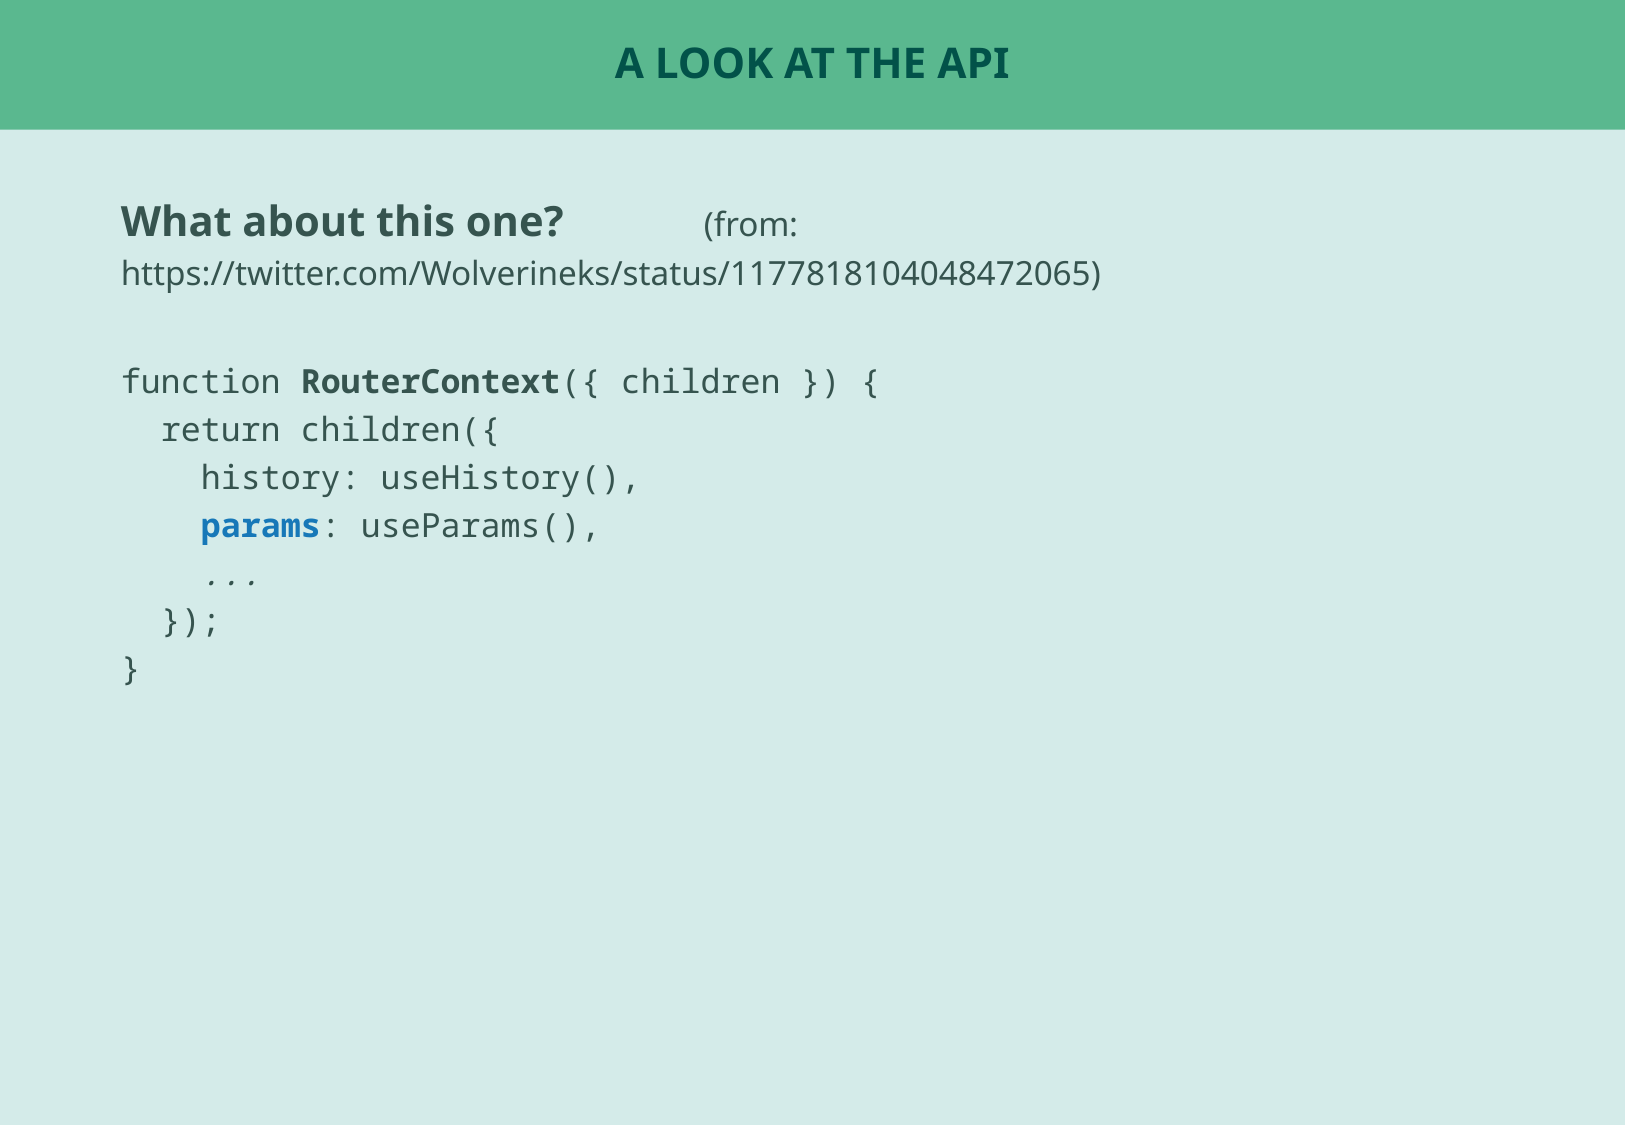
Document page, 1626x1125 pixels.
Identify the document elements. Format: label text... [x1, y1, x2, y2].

text_box What about this one? (from: https://twitter.com/Wolverineks/status/1177818104048472065) function RouterContext({ children }) { return children({ history: useHistory(), params: useParams(), ... }); } [106, 176, 1625, 791]
title A look at the api [0, 0, 1625, 130]
